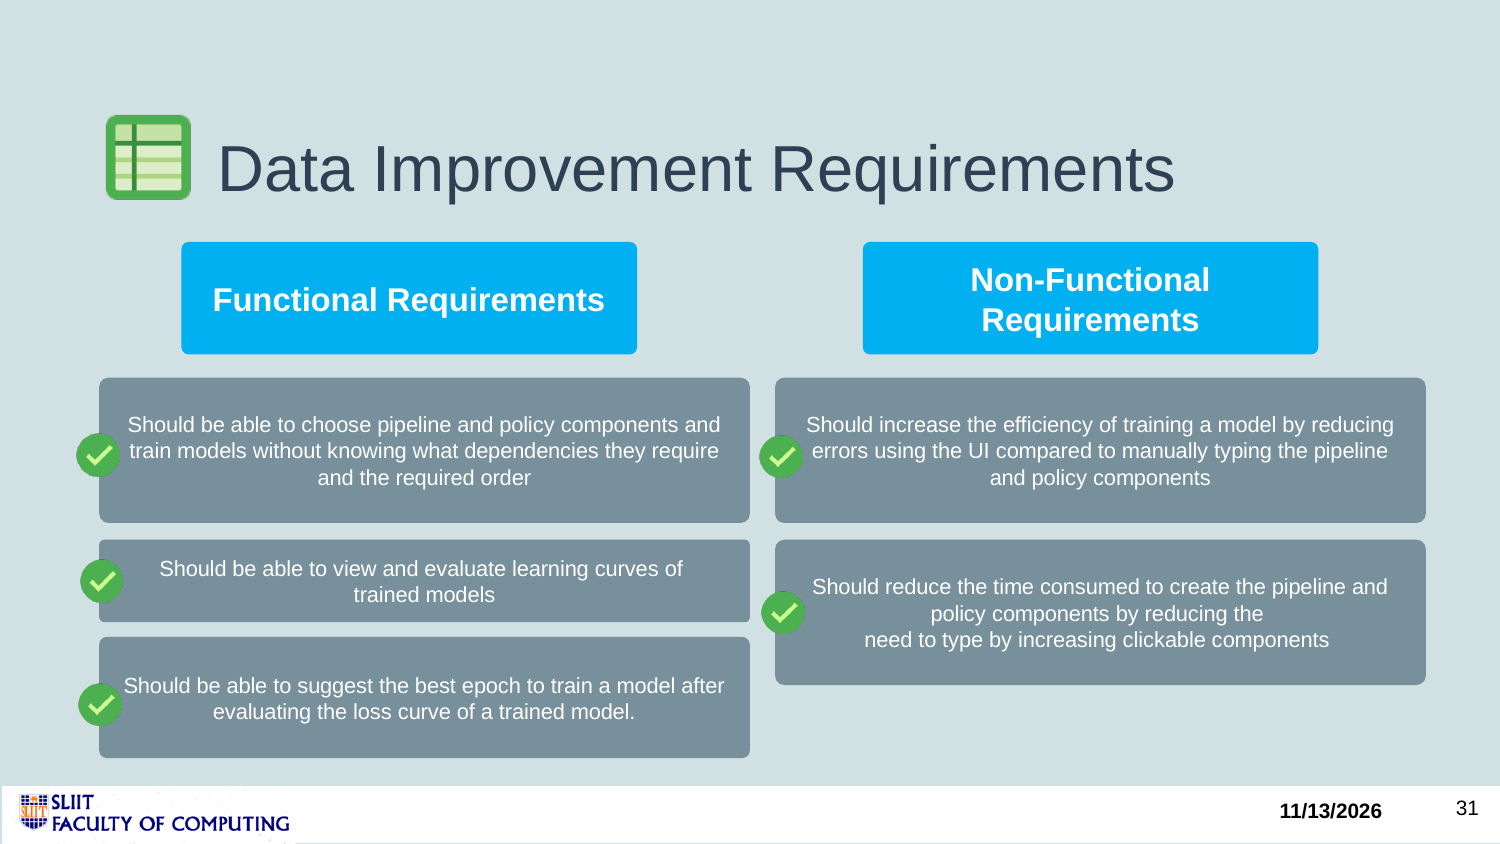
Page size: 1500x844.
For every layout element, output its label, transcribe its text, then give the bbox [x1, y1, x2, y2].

text_box Should be able to suggest the best epoch to train a model after evaluating the loss curve of a trained model. [97, 634, 753, 761]
slide_number 31 [1403, 769, 1494, 844]
text_box Functional Requirements [179, 239, 640, 357]
picture [2, 786, 296, 844]
picture [74, 679, 126, 731]
picture [92, 101, 206, 215]
text_box Should be able to choose pipeline and policy components and train models without knowing what dependencies they require and the required order [96, 375, 753, 526]
picture [75, 555, 127, 607]
text_box Non-Functional Requirements [860, 239, 1321, 357]
text_box Data Improvement Requirements [206, 89, 1390, 212]
picture [72, 429, 124, 481]
text_box Should reduce the time consumed to create the pipeline and policy components by reducing the need to type by increasing clickable components [772, 537, 1428, 688]
text_box Should increase the efficiency of training a model by reducing errors using the UI compared to manually typing the pipeline and policy components [772, 375, 1428, 526]
text_box Should be able to view and evaluate learning curves of trained models [97, 537, 753, 625]
picture [755, 430, 807, 482]
picture [757, 586, 809, 638]
